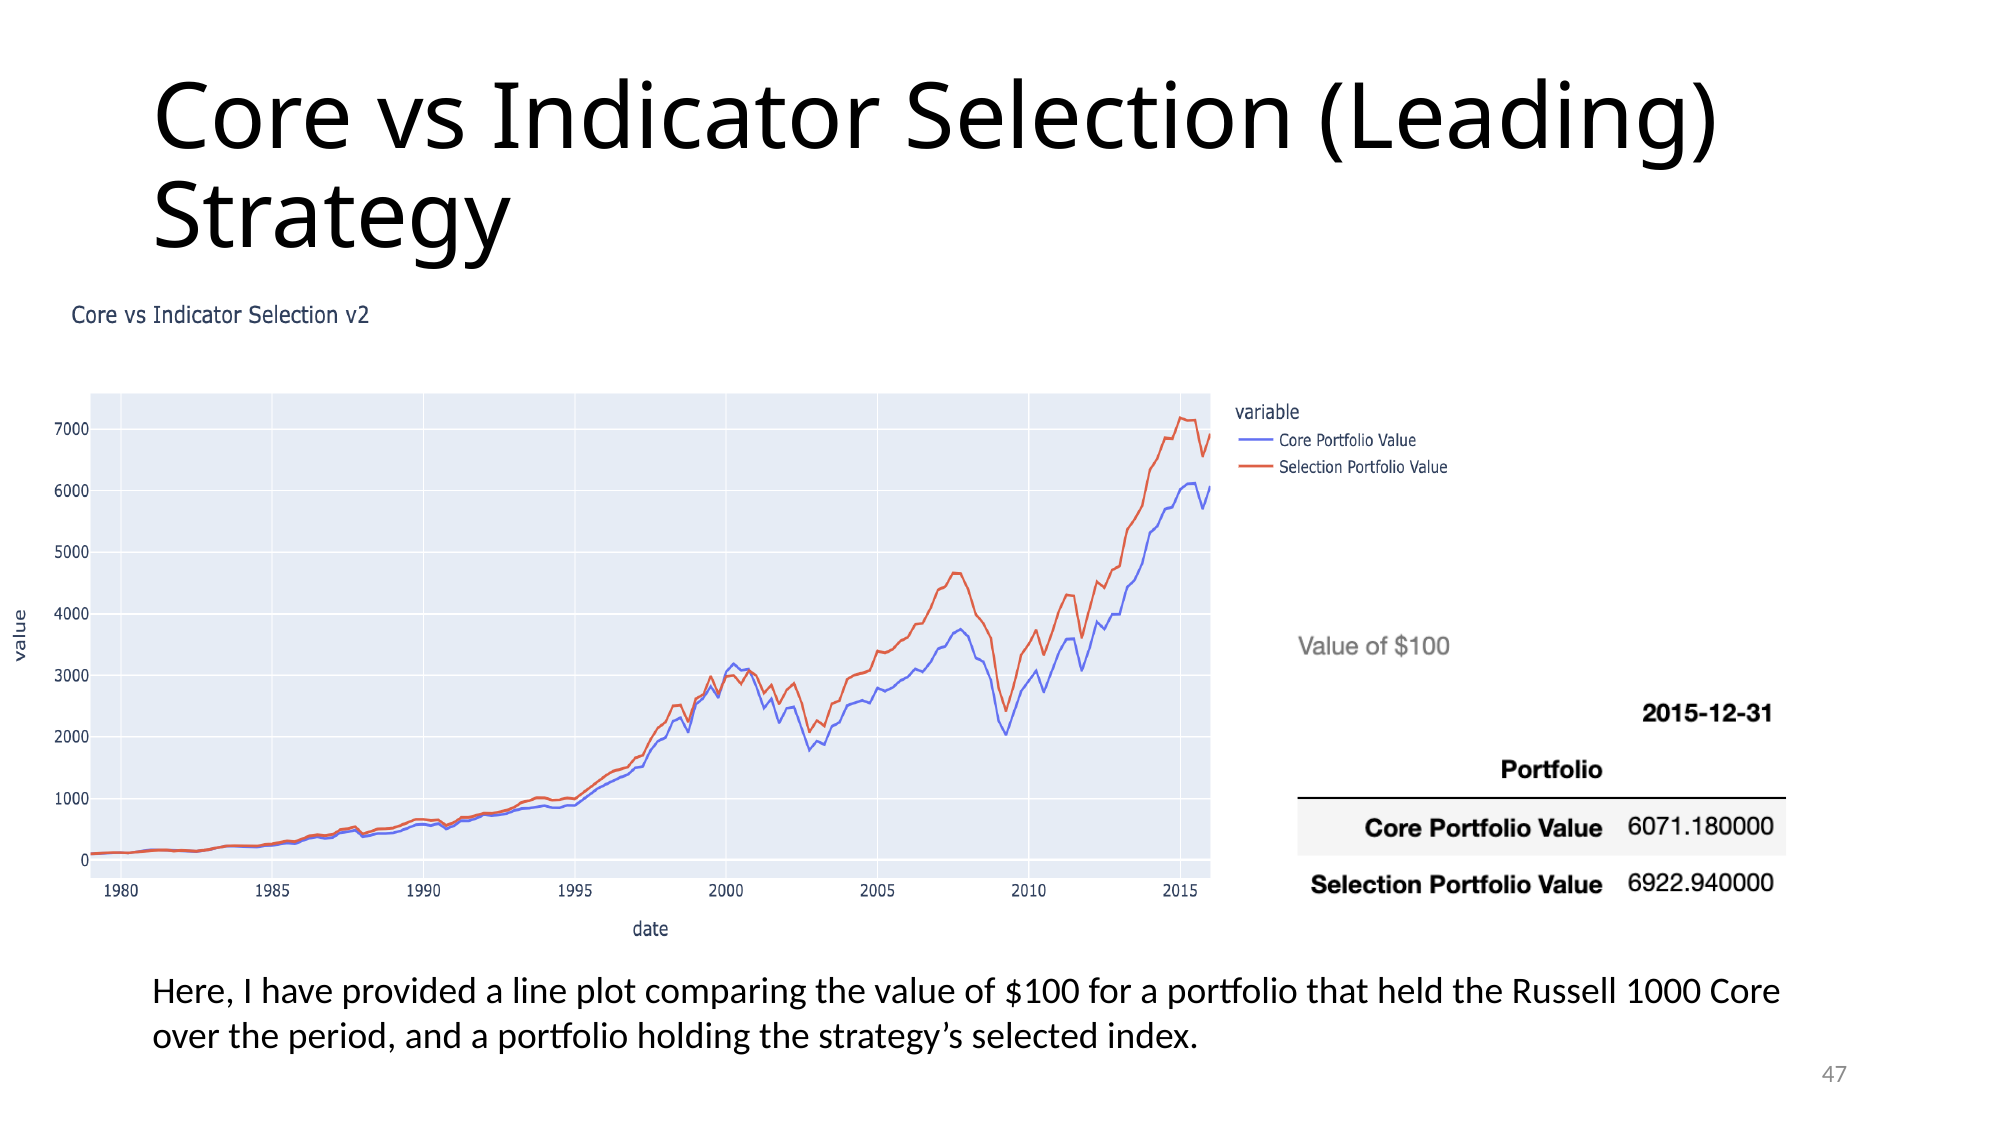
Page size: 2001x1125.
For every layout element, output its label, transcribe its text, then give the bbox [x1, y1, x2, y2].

slide_number 47 [1412, 1042, 1863, 1103]
title Core vs Indicator Selection (Leading) Strategy [137, 59, 1863, 278]
text_box Here, I have provided a line plot comparing the value of $100 for a portfolio that held the Russell 1000 Core over the period, and a portfolio holding the strategy’s selected index. [137, 958, 1858, 1064]
picture [0, 292, 1809, 948]
